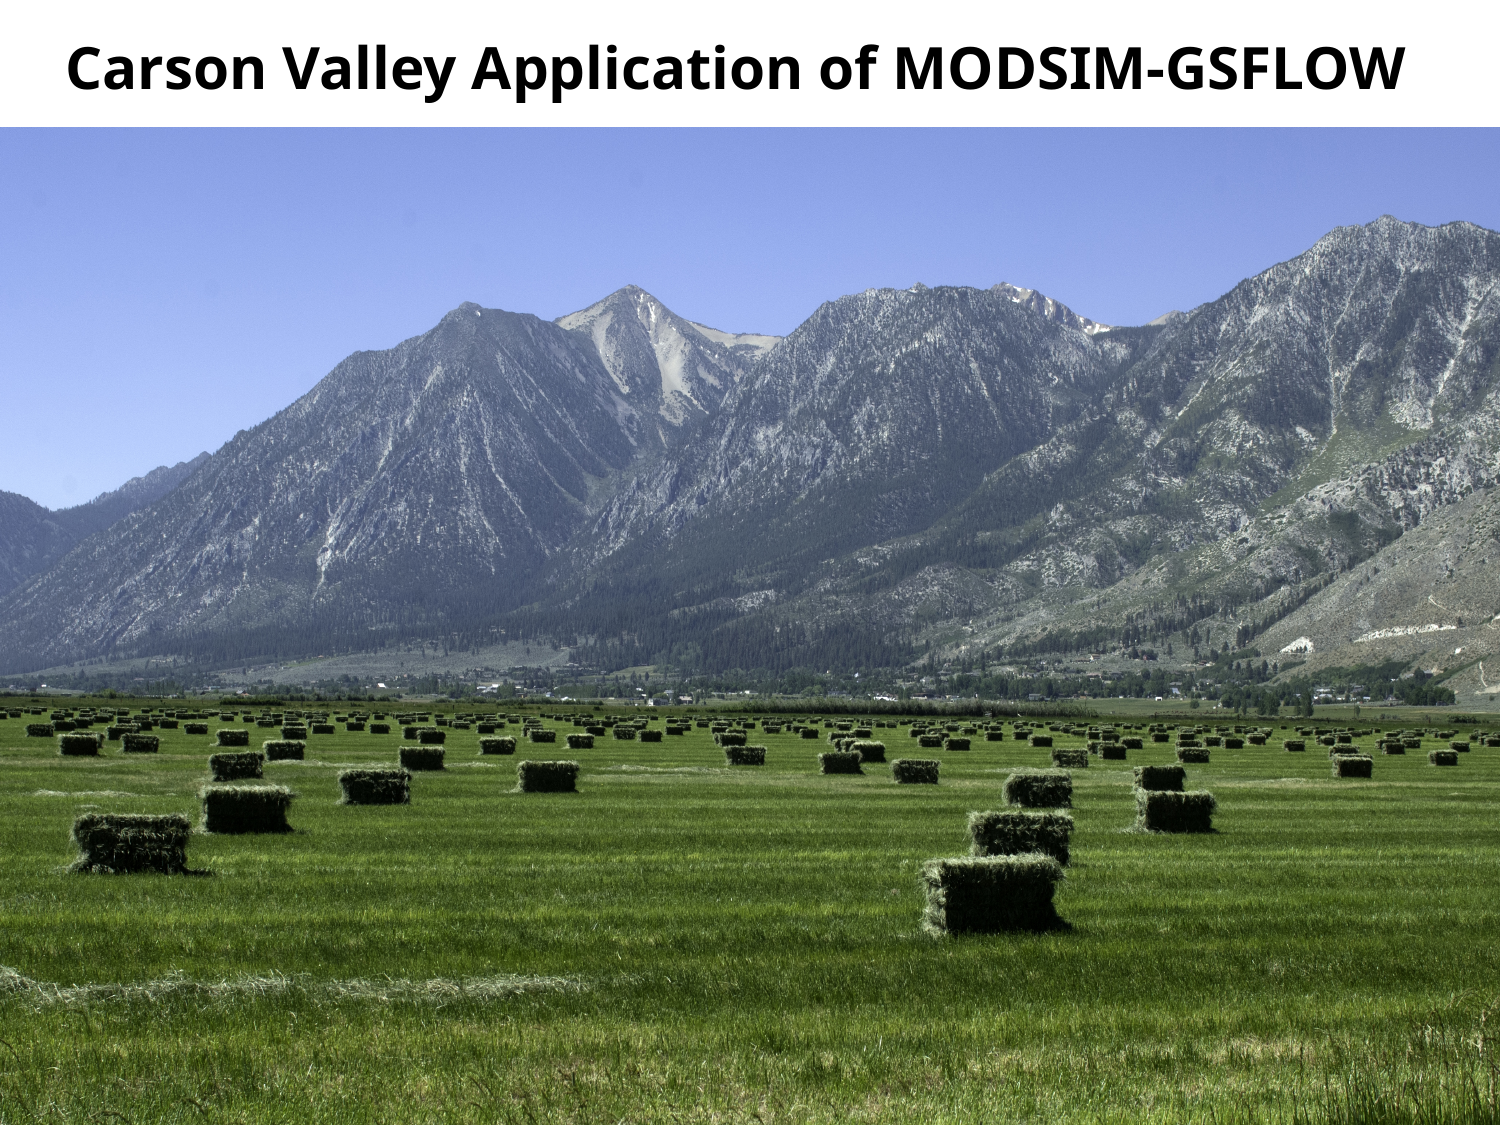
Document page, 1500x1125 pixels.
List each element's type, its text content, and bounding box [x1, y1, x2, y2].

picture [0, 127, 1500, 1125]
text_box Carson Valley Application of MODSIM-GSFLOW [50, 23, 1455, 109]
